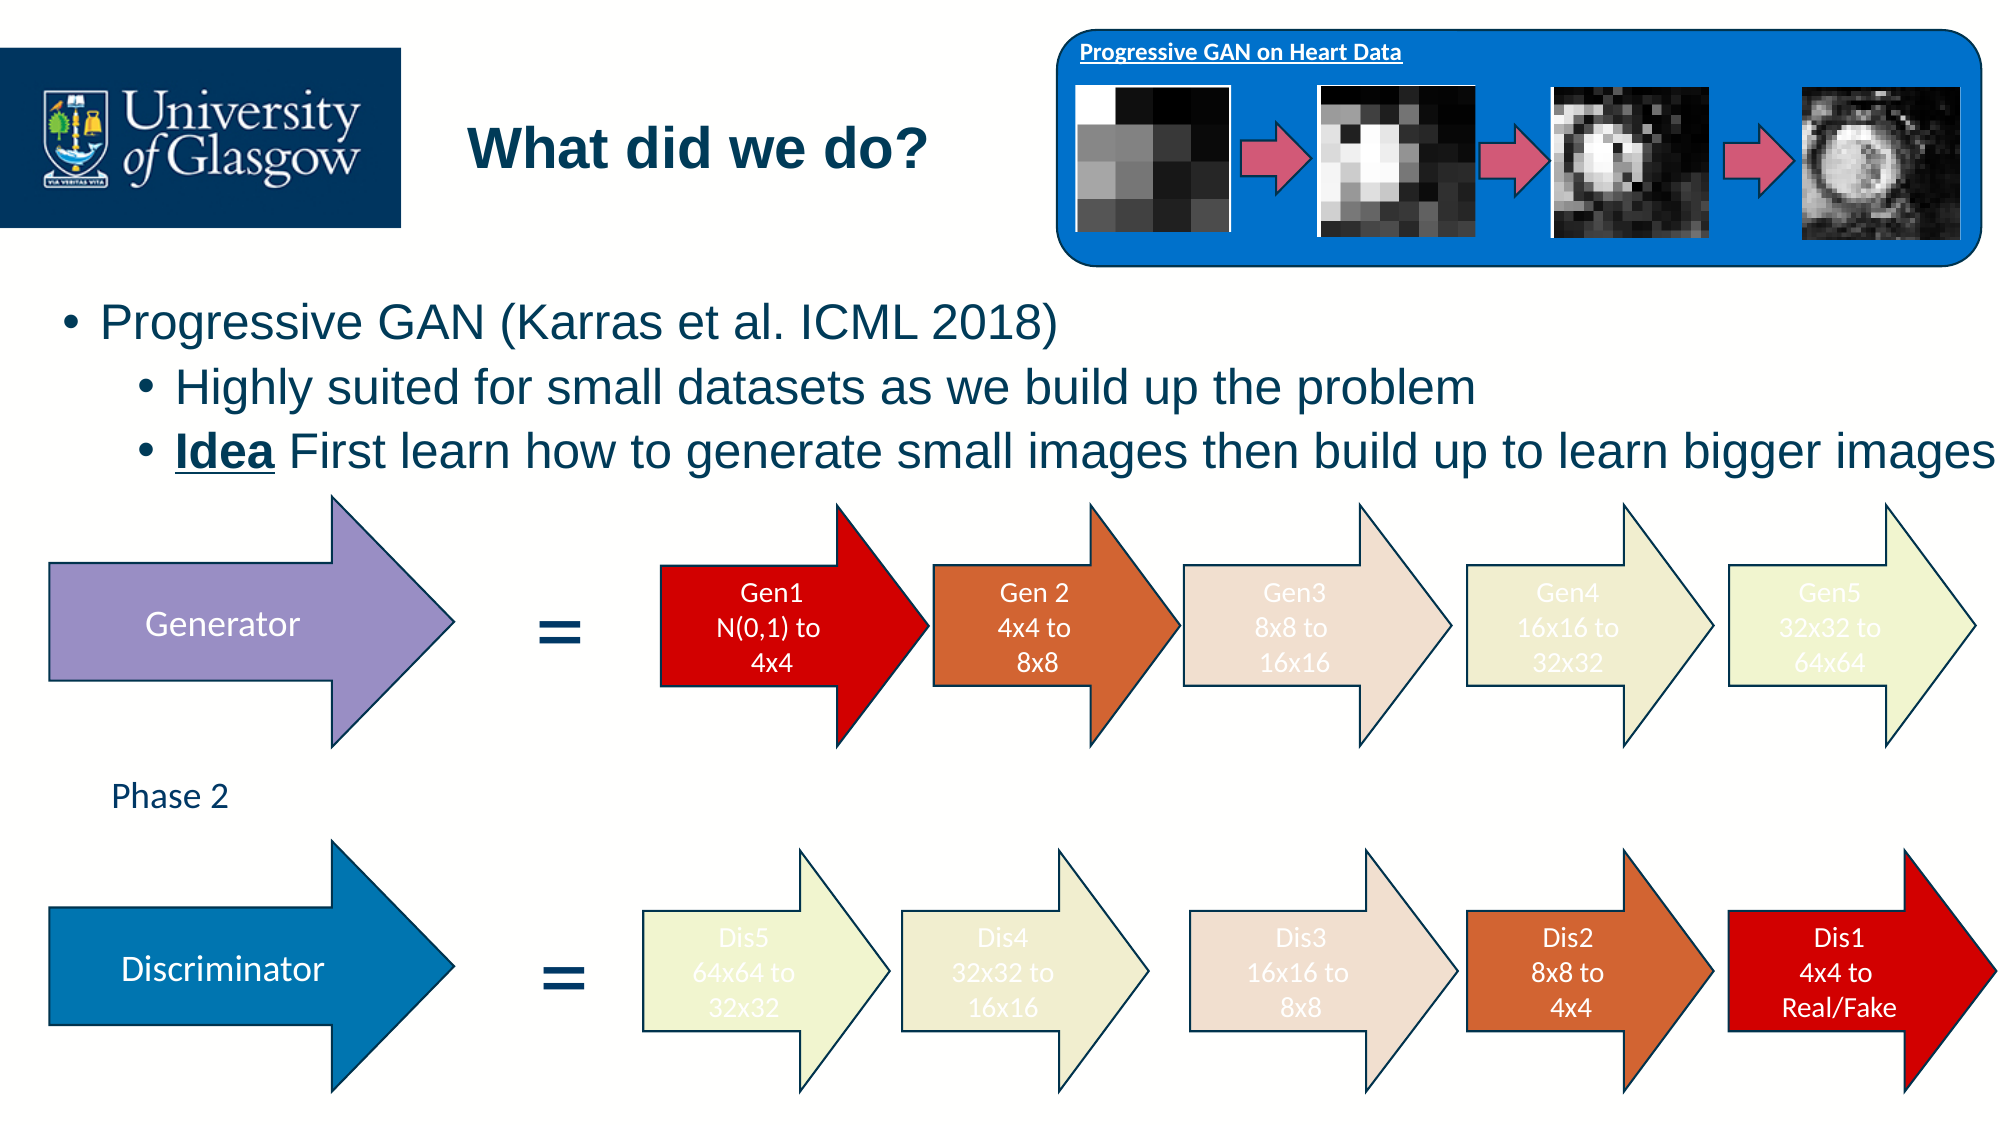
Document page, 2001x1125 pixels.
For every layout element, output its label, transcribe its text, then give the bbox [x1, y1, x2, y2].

list Progressive GAN (Karras et al. ICML 2018) Highly suited for small datasets as we build up the problem Idea First learn how to generate small images then build up to learn bigger images [47, 289, 2000, 538]
text_box Dis3 16x16 to 8x8 [1189, 847, 1460, 1095]
text_box Dis4 32x32 to 16x16 [901, 847, 1151, 1095]
text_box Dis1 4x4 to Real/Fake [1727, 847, 1998, 1095]
picture [0, 0, 2000, 1125]
text_box Gen3 8x8 to 16x16 [1182, 538, 1453, 750]
text_box Phase 2 [96, 763, 331, 824]
text_box Gen4 16x16 to 32x32 [1466, 538, 1715, 750]
picture [1118, 538, 1358, 624]
title What did we do? [452, 110, 948, 282]
text_box Discriminator [48, 838, 456, 1095]
text_box Dis5 64x64 to 32x32 [642, 847, 892, 1095]
text_box Dis2 8x8 to 4x4 [1466, 847, 1715, 1095]
text_box Gen 2 4x4 to 8x8 [932, 538, 1182, 750]
text_box = [520, 557, 618, 693]
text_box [1056, 27, 1982, 267]
text_box = [525, 902, 622, 1038]
text_box Gen1 N(0,1) to 4x4 [659, 538, 931, 750]
text_box Gen5 32x32 to 64x64 [1728, 538, 1978, 750]
text_box Generator [48, 538, 456, 750]
